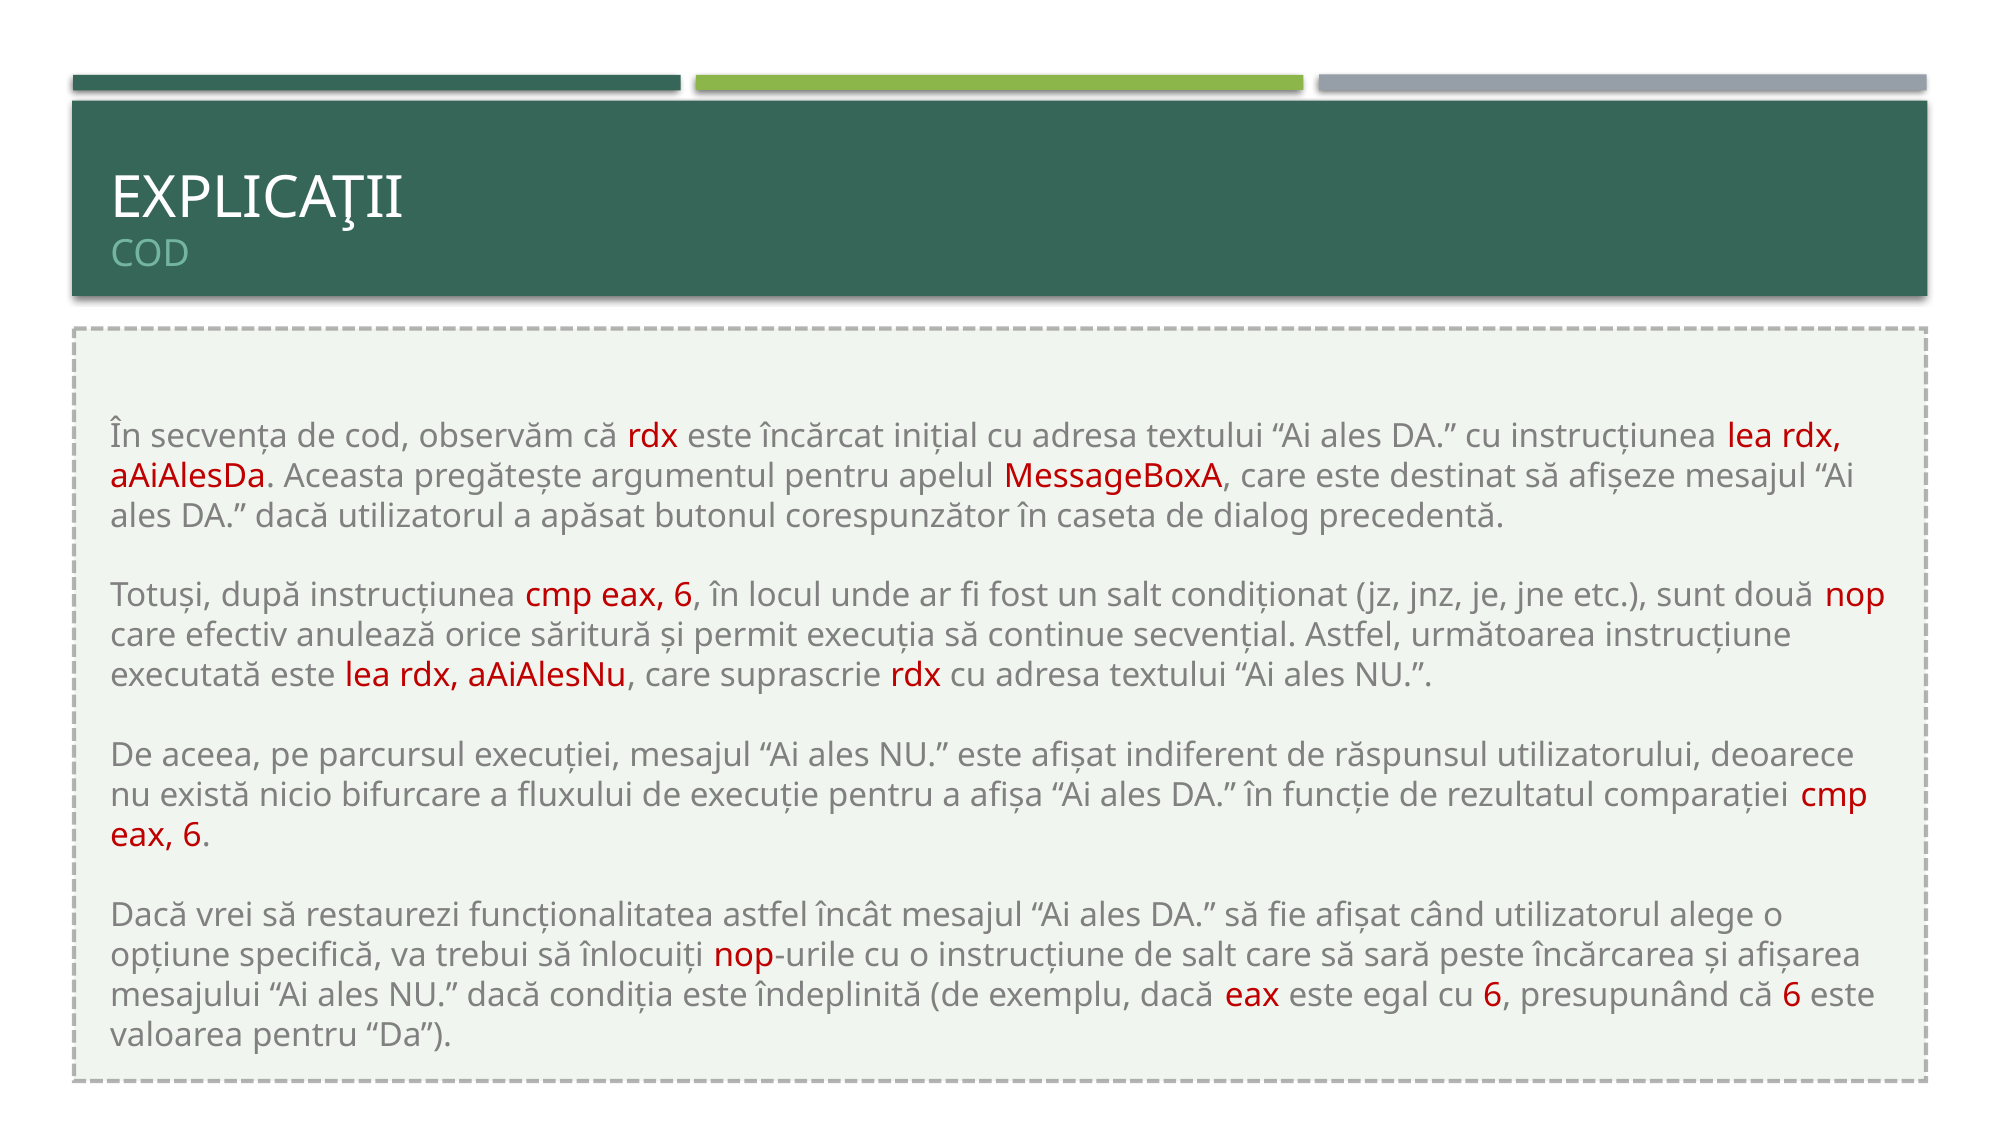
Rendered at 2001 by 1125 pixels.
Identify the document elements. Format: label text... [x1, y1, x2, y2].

text_box În secvența de cod, observăm că rdx este încărcat inițial cu adresa textului “Ai ales DA.” cu instrucțiunea lea rdx, aAiAlesDa. Aceasta pregătește argumentul pentru apelul MessageBoxA, care este destinat să afișeze mesajul “Ai ales DA.” dacă utilizatorul a apăsat butonul corespunzător în caseta de dialog precedentă. Totuși, după instrucțiunea cmp eax, 6, în locul unde ar fi fost un salt condiționat (jz, jnz, je, jne etc.), sunt două nop care efectiv anulează orice săritură și permit execuția să continue secvențial. Astfel, următoarea instrucțiune executată este lea rdx, aAiAlesNu, care suprascrie rdx cu adresa textului “Ai ales NU.”. De aceea, pe parcursul execuției, mesajul “Ai ales NU.” este afișat indiferent de răspunsul utilizatorului, deoarece nu există nicio bifurcare a fluxului de execuție pentru a afișa “Ai ales DA.” în funcție de rezultatul comparației cmp eax, 6. Dacă vrei să restaurezi funcționalitatea astfel încât mesajul “Ai ales DA.” să fie afișat când utilizatorul alege o opțiune specifică, va trebui să înlocuiți nop-urile cu o instrucțiune de salt care să sară peste încărcarea și afișarea mesajului “Ai ales NU.” dacă condiția este îndeplinită (de exemplu, dacă eax este egal cu 6, presupunând că 6 este valoarea pentru “Da”). [95, 406, 1905, 1060]
title Explicaţii cod [95, 115, 1905, 282]
text_box [73, 328, 1927, 1081]
